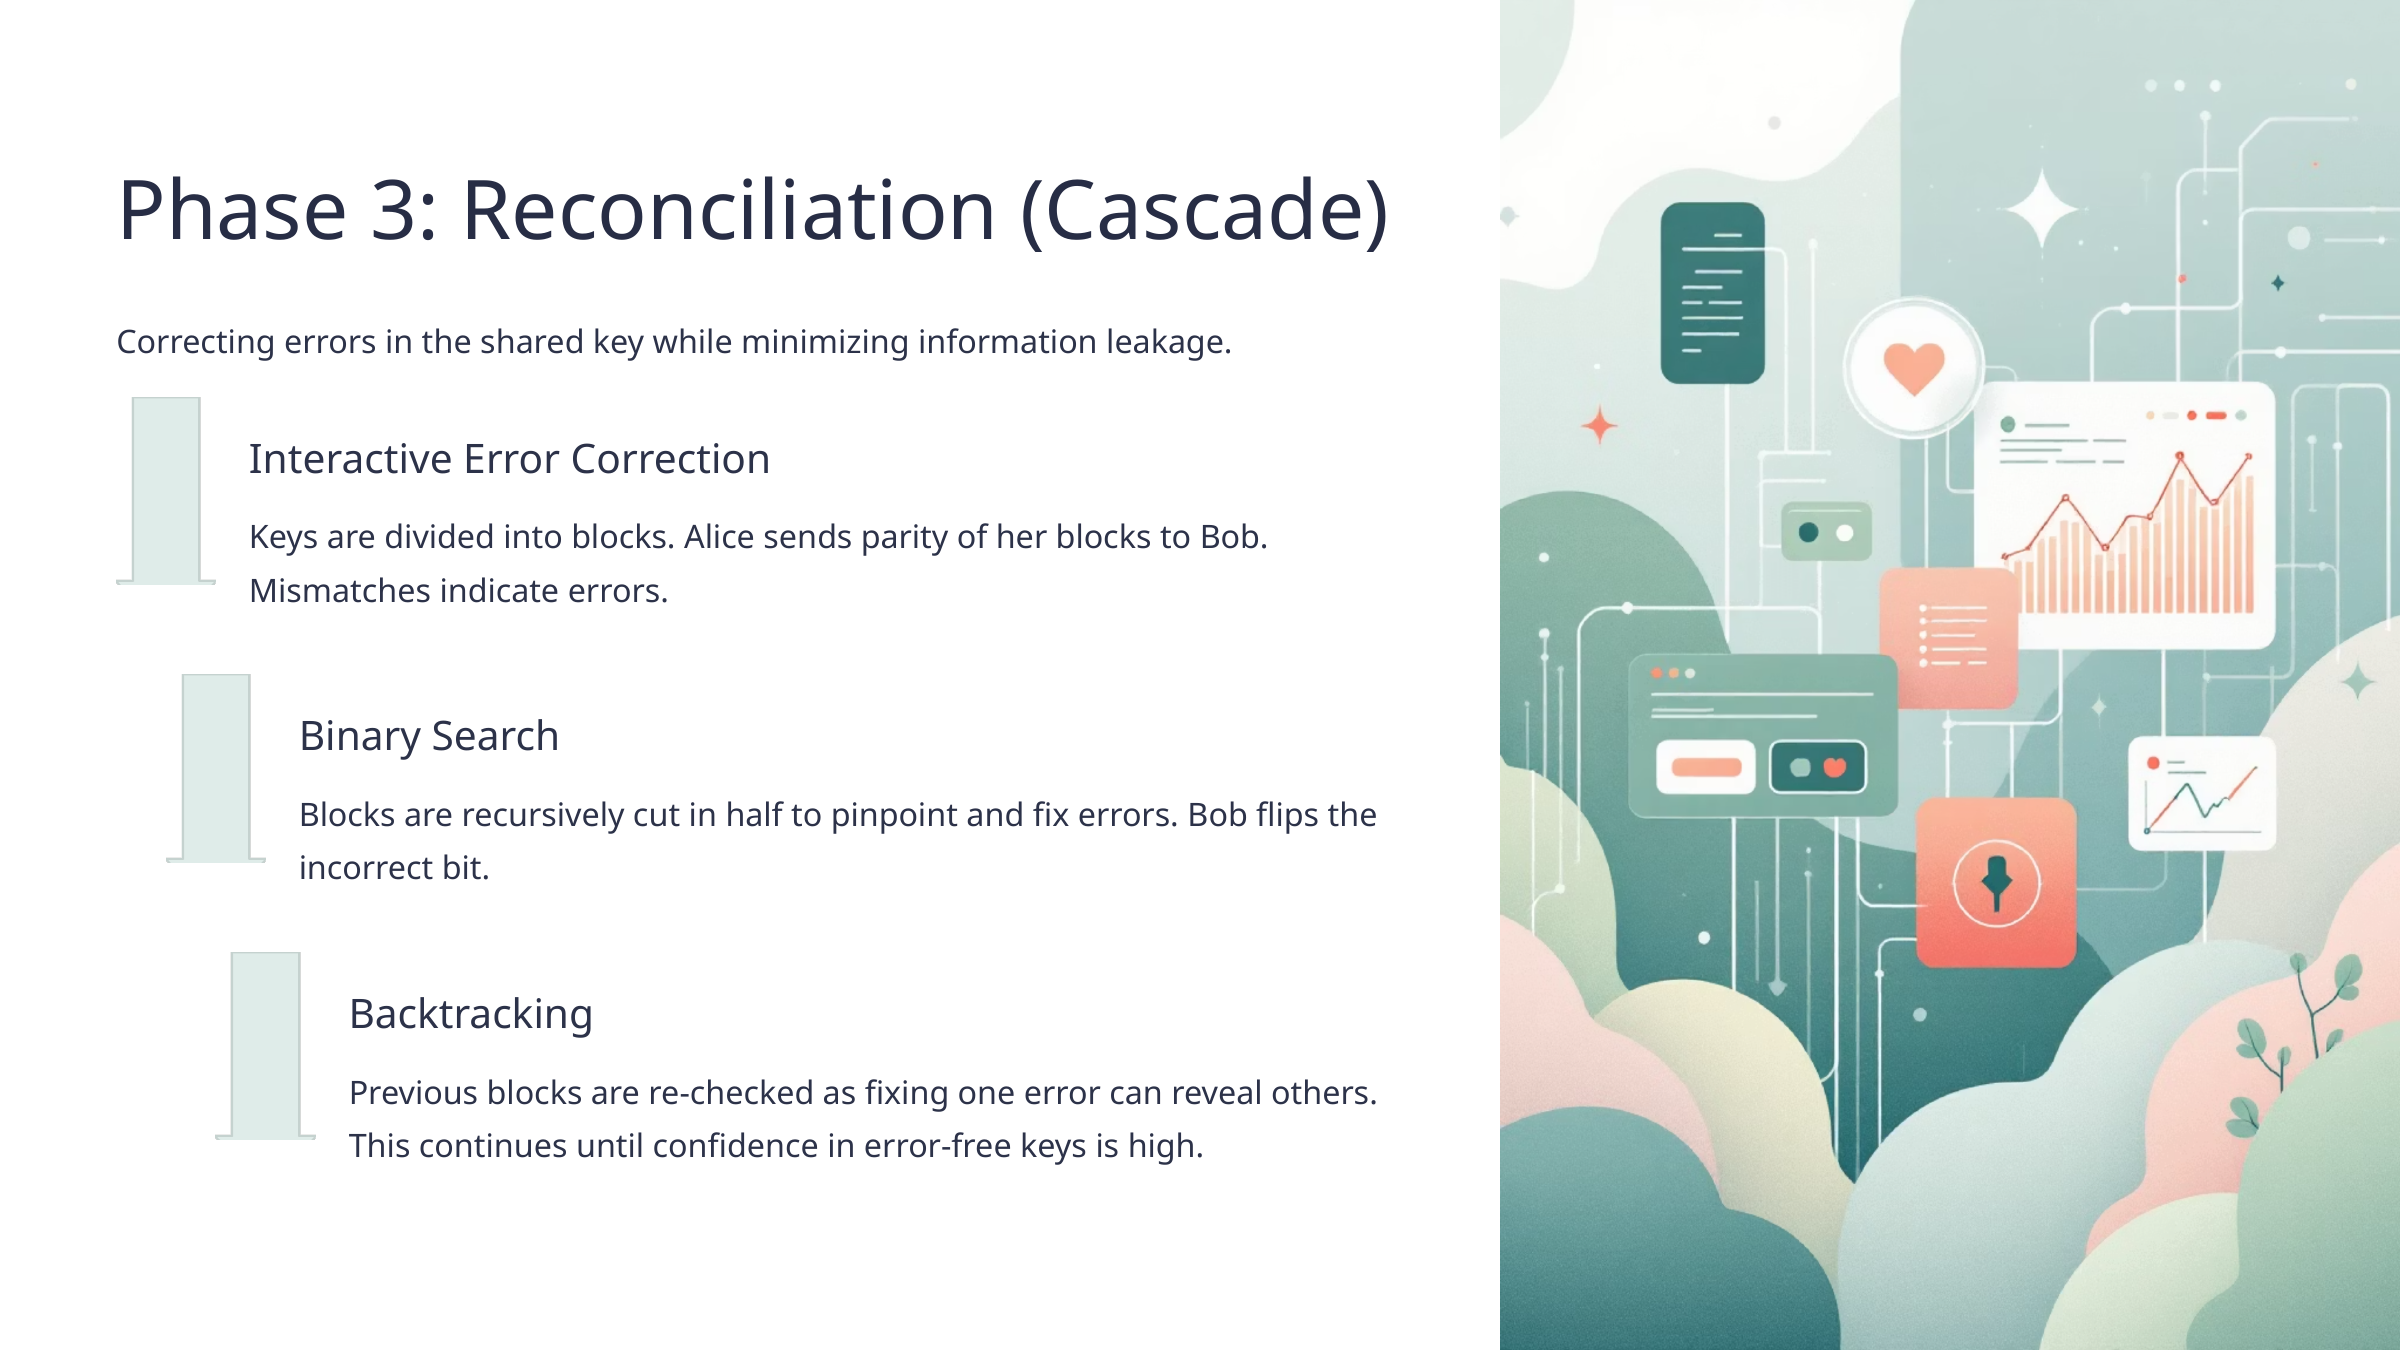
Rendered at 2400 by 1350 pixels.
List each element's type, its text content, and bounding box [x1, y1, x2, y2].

picture [165, 674, 266, 863]
picture [1499, 0, 2400, 1350]
text_box Blocks are recursively cut in half to pinpoint and fix errors. Bob flips the incorrect bit. [298, 779, 1384, 886]
text_box Phase 3: Reconciliation (Cascade) [116, 153, 1326, 257]
text_box Backtracking [348, 985, 764, 1038]
text_box Interactive Error Correction [248, 430, 740, 483]
picture [215, 952, 316, 1140]
text_box Correcting errors in the shared key while minimizing information leakage. [116, 306, 1384, 360]
text_box Keys are divided into blocks. Alice sends parity of her blocks to Bob. Mismatches indicate errors. [249, 502, 1384, 609]
picture [116, 397, 216, 585]
text_box Binary Search [298, 707, 714, 760]
text_box Previous blocks are re-checked as fixing one error can reveal others. This continues until confidence in error-free keys is high. [348, 1057, 1384, 1164]
